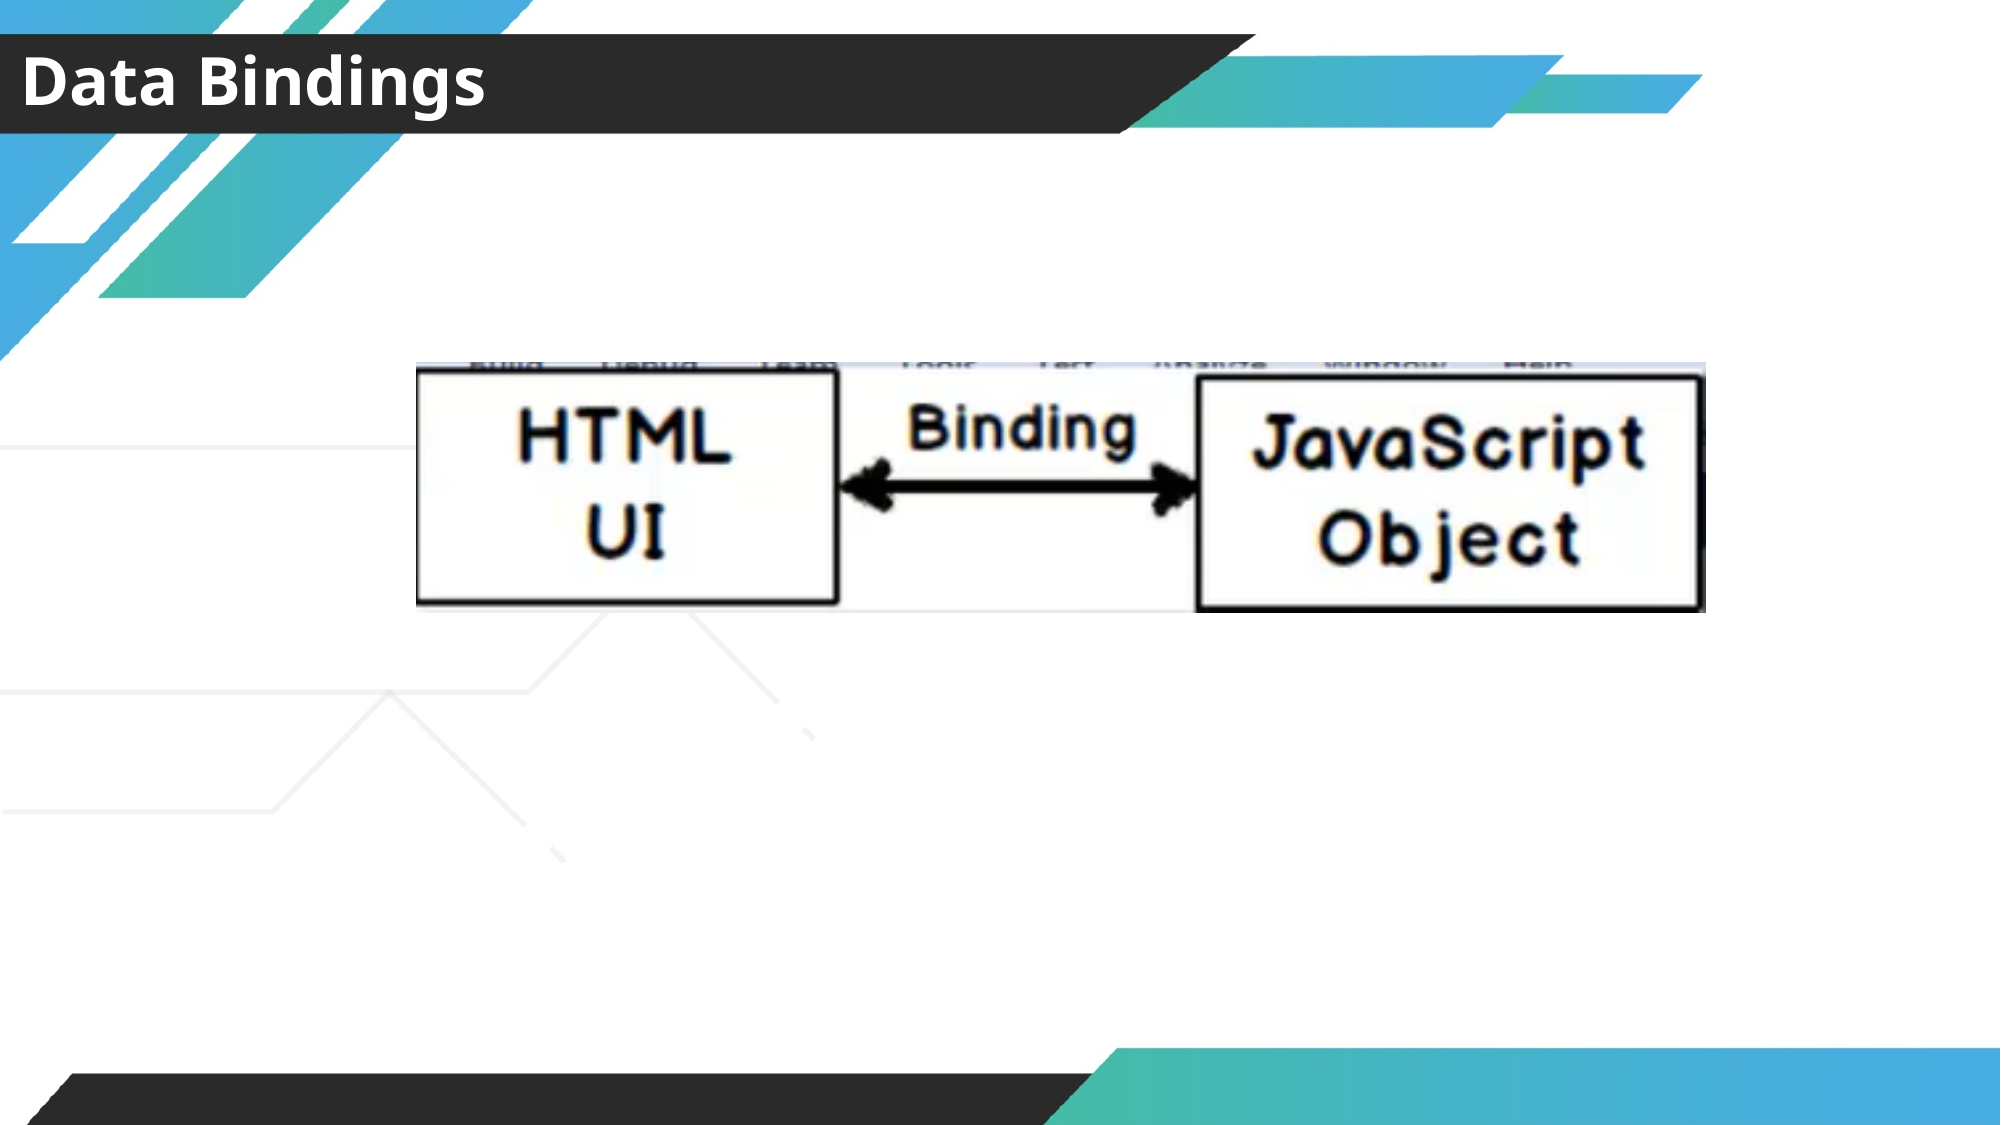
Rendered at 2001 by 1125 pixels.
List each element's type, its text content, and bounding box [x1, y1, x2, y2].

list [416, 362, 1706, 613]
picture [0, 0, 2000, 1125]
text_box Data Bindings [0, 29, 1050, 130]
